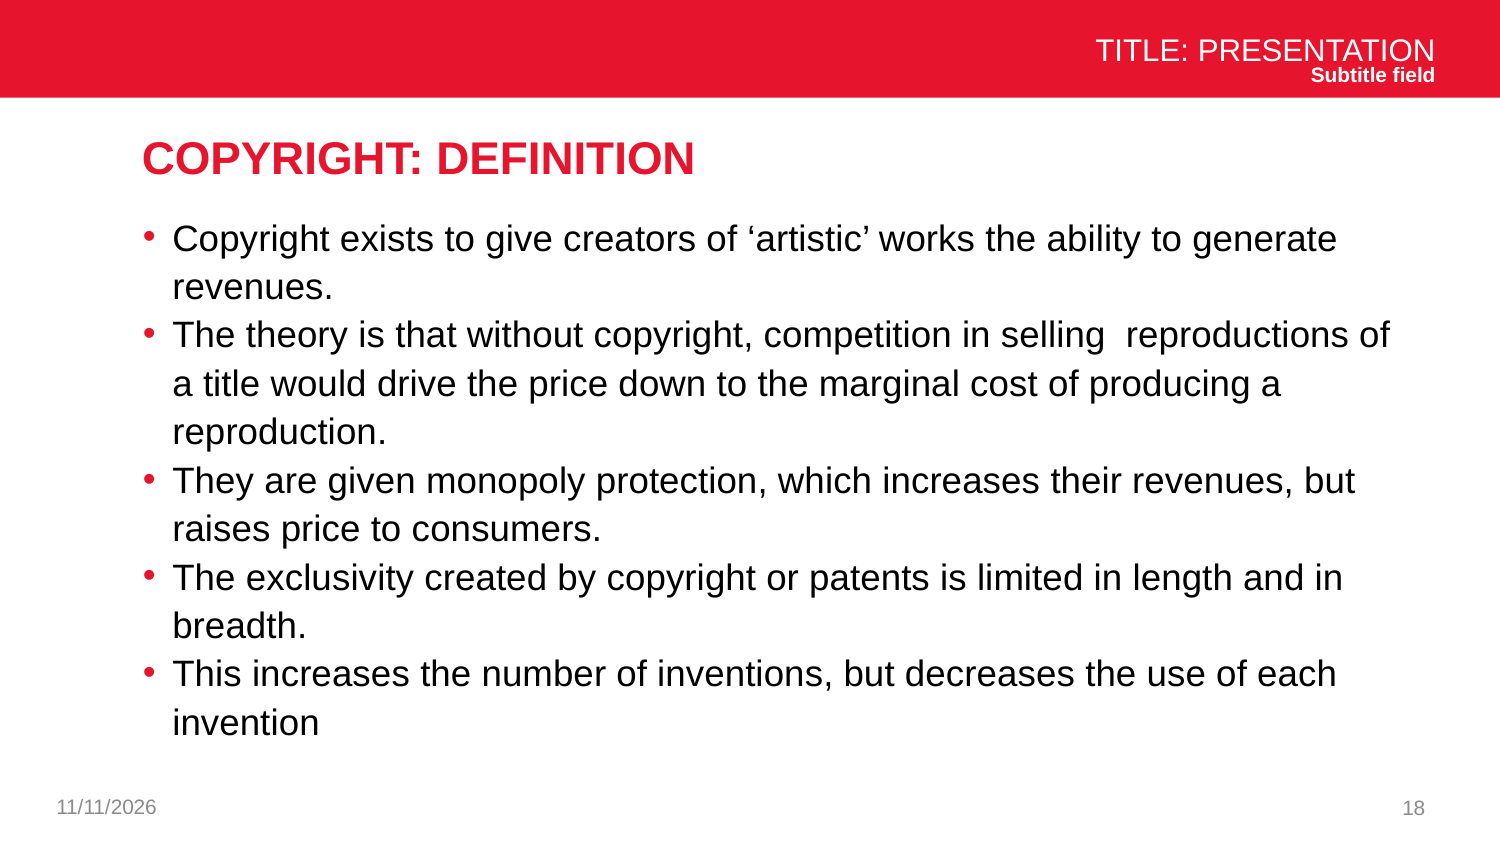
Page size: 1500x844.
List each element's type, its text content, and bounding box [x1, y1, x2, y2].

list Copyright exists to give creators of ‘artistic’ works the ability to generate revenues. The theory is that without copyright, competition in selling reproductions of a title would drive the price down to the marginal cost of producing a reproduction. They are given monopoly protection, which increases their revenues, but raises price to consumers. The exclusivity created by copyright or patents is limited in length and in breadth. This increases the number of inventions, but decreases the use of each invention [53, 202, 1436, 754]
title Copyright: definition [53, 113, 1435, 199]
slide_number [41, 783, 392, 829]
list Subtitle field [346, 51, 1451, 82]
list Title: Presentation [346, 19, 1451, 51]
slide_number 18 [1090, 785, 1441, 830]
